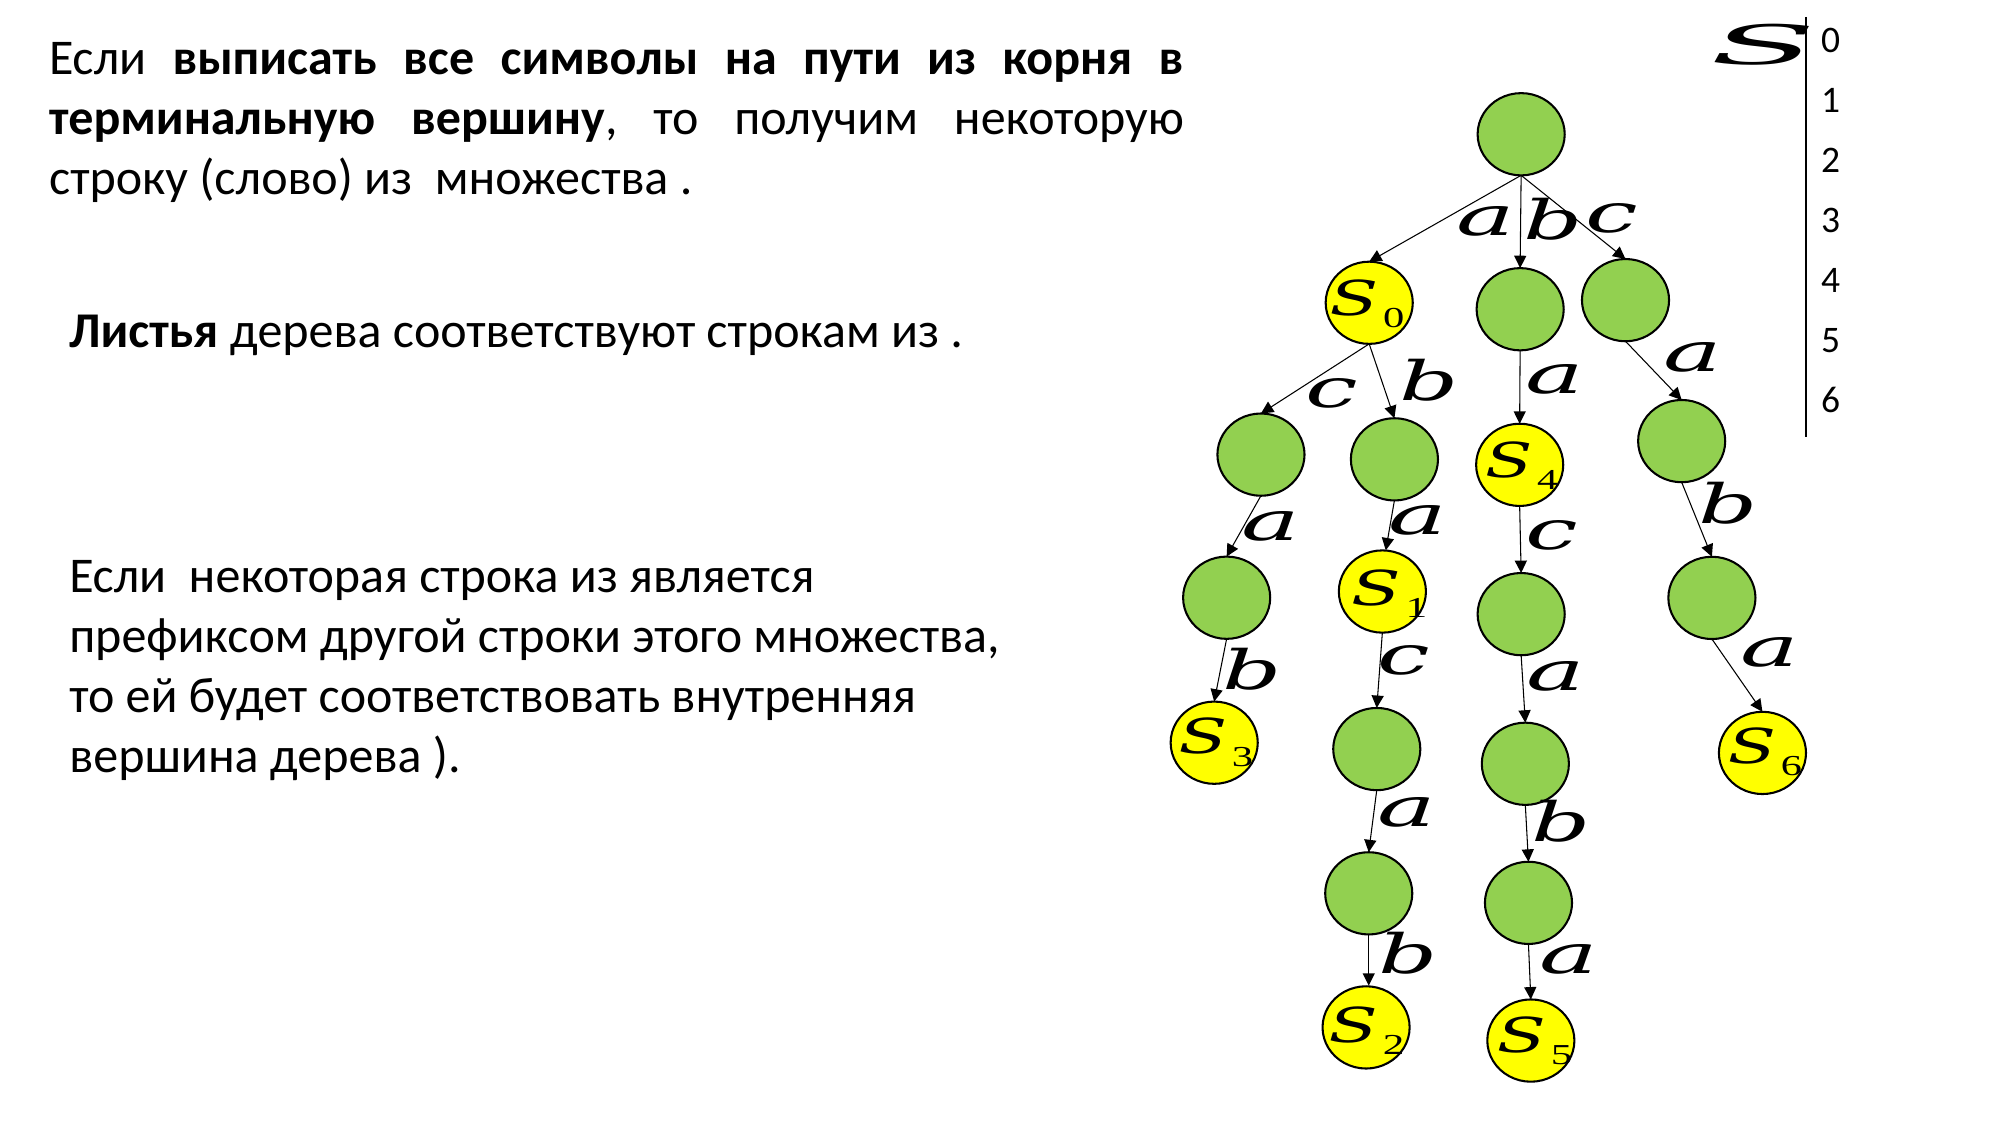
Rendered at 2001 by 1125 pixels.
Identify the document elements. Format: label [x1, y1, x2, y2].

text_box [1368, 790, 1377, 853]
text_box [1338, 550, 1426, 633]
text_box [1476, 572, 1566, 657]
text_box [1480, 721, 1570, 806]
text_box [1322, 986, 1410, 1069]
text_box [1487, 999, 1575, 1082]
text_box [1718, 711, 1806, 795]
text_box [1369, 344, 1395, 419]
text_box [1260, 343, 1370, 414]
text_box [1349, 417, 1440, 502]
text_box [1476, 92, 1566, 175]
text_box [1182, 555, 1272, 640]
text_box [1476, 423, 1564, 506]
text_box [1226, 495, 1261, 557]
text_box [1376, 633, 1383, 708]
text_box [1681, 482, 1712, 557]
text_box [1483, 860, 1574, 945]
text_box [1170, 701, 1258, 784]
text_box [1521, 655, 1526, 723]
text_box [1324, 851, 1414, 936]
text_box [1521, 175, 1626, 259]
text_box [1667, 555, 1757, 641]
text_box [1475, 267, 1565, 352]
text_box [1214, 638, 1227, 701]
text_box [1711, 639, 1763, 712]
text_box [1332, 707, 1422, 792]
text_box [1580, 258, 1671, 343]
text_box [1637, 398, 1727, 484]
text_box [1369, 175, 1520, 262]
text_box [1625, 341, 1682, 400]
text_box [1525, 804, 1529, 862]
text_box [1385, 500, 1395, 550]
text_box [1216, 412, 1306, 497]
text_box [1325, 261, 1413, 344]
